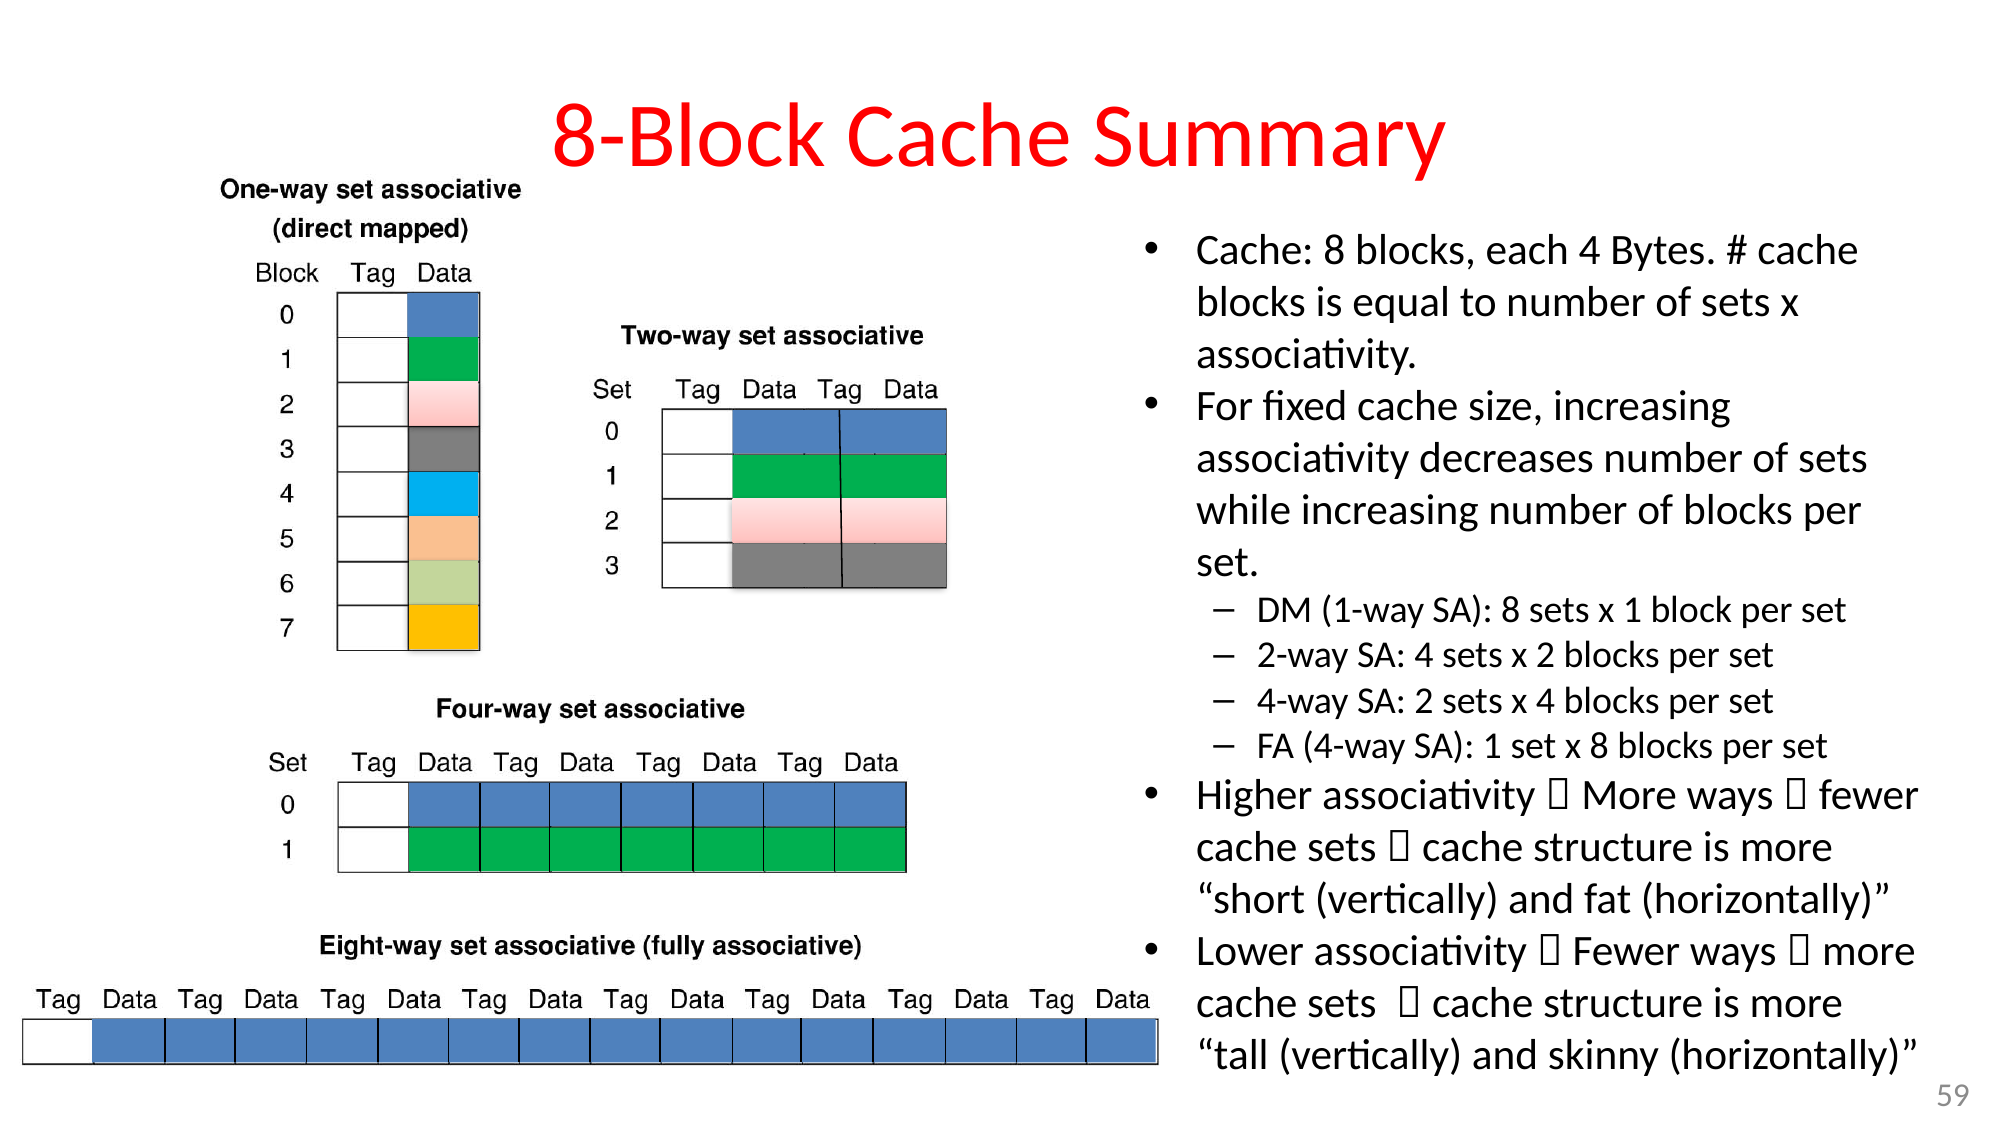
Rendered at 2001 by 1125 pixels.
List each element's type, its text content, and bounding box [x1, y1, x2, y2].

text_box Cache: 8 blocks, each 4 Bytes. # cache blocks is equal to number of sets x associativity. For fixed cache size, increasing associativity decreases number of sets while increasing number of blocks per set. DM (1-way SA): 8 sets x 1 block per set 2-way SA: 4 sets x 2 blocks per set 4-way SA: 2 sets x 4 blocks per set FA (4-way SA): 1 set x 8 blocks per set Higher associativity  More ways  fewer cache sets  cache structure is more “short (vertically) and fat (horizontally)” Lower associativity  Fewer ways  more cache sets  cache structure is more “tall (vertically) and skinny (horizontally)” [1129, 213, 1935, 1088]
title 8-Block Cache Summary [99, 45, 1900, 213]
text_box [839, 409, 843, 588]
text_box 59 [1884, 1061, 1985, 1125]
picture [12, 174, 1173, 1069]
